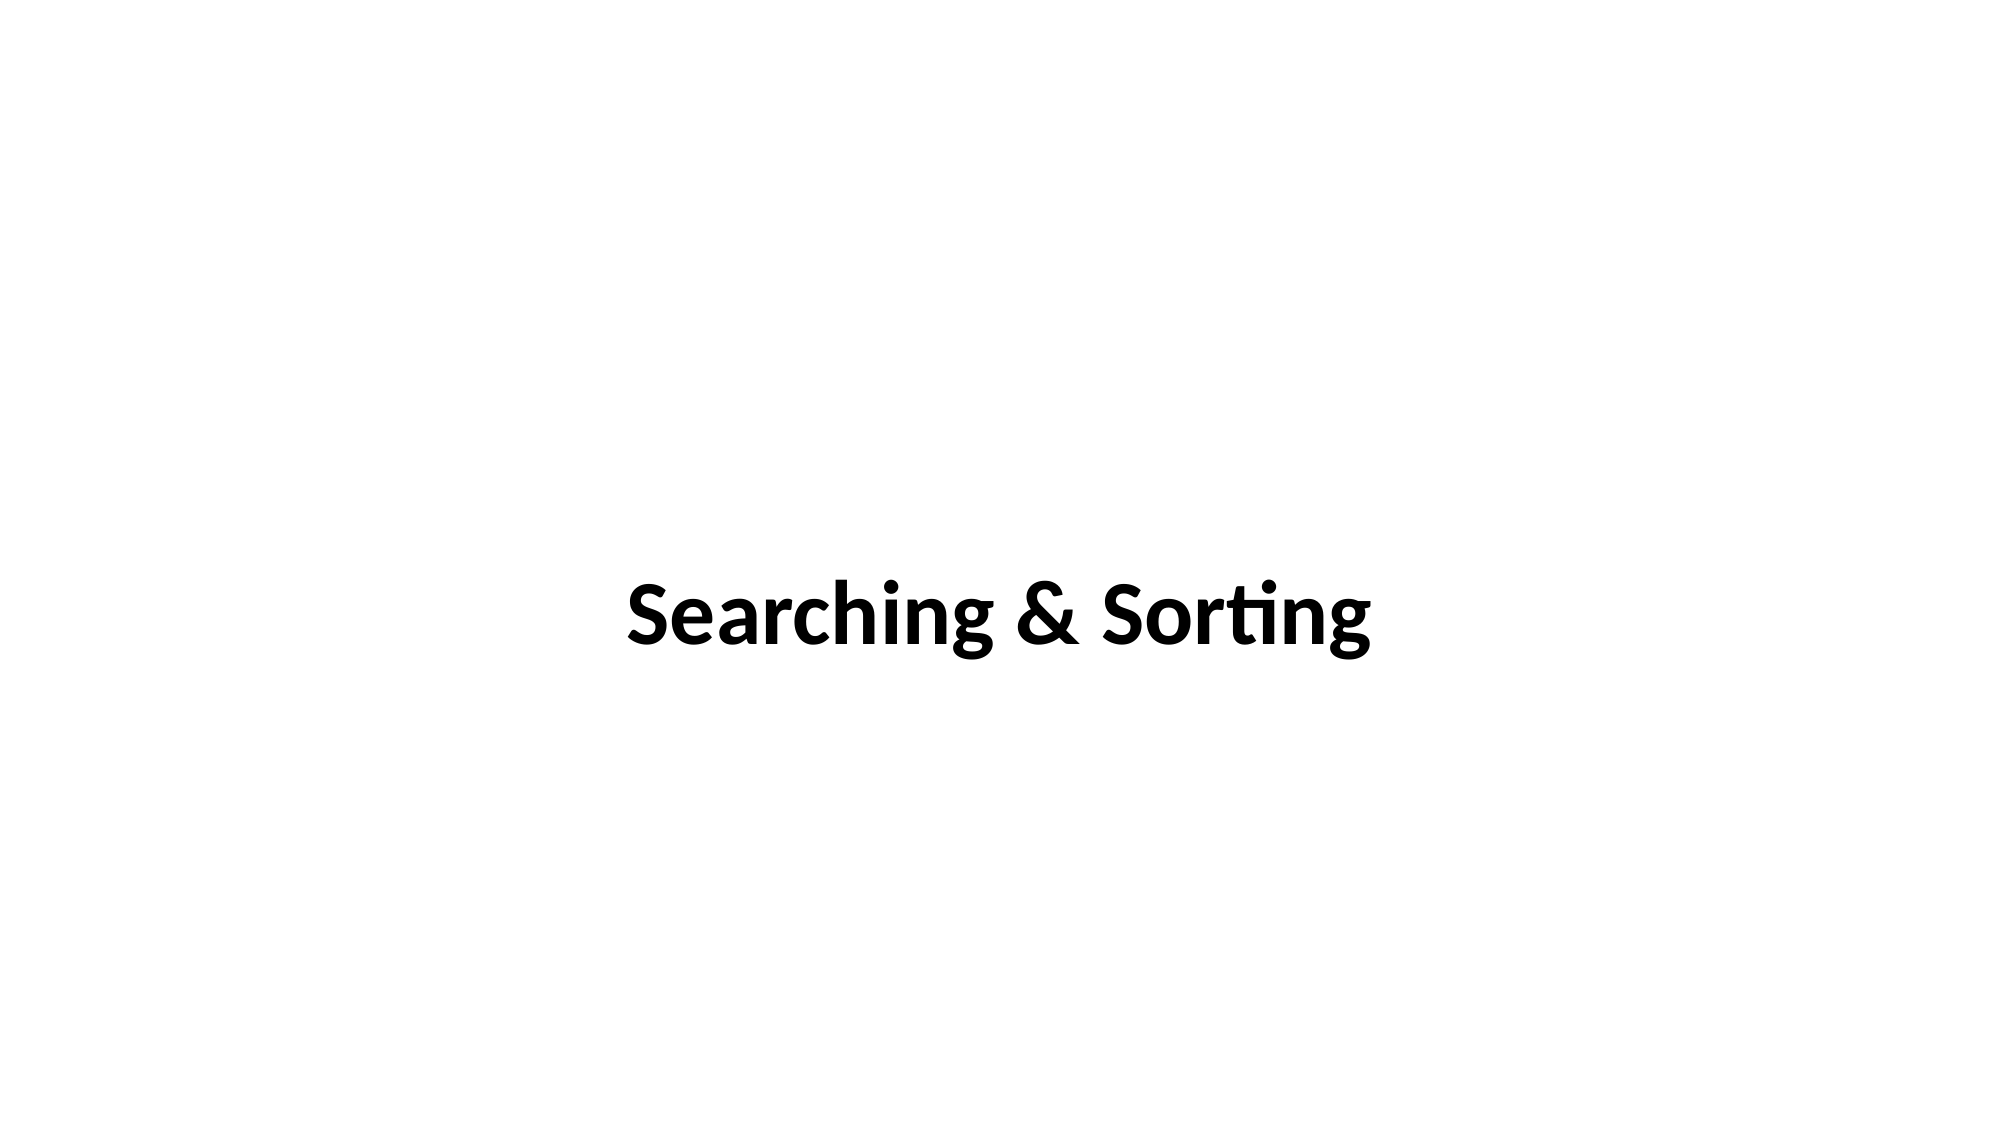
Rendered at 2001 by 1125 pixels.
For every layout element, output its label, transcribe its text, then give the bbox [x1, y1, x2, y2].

list Searching & Sorting [137, 299, 1863, 1014]
